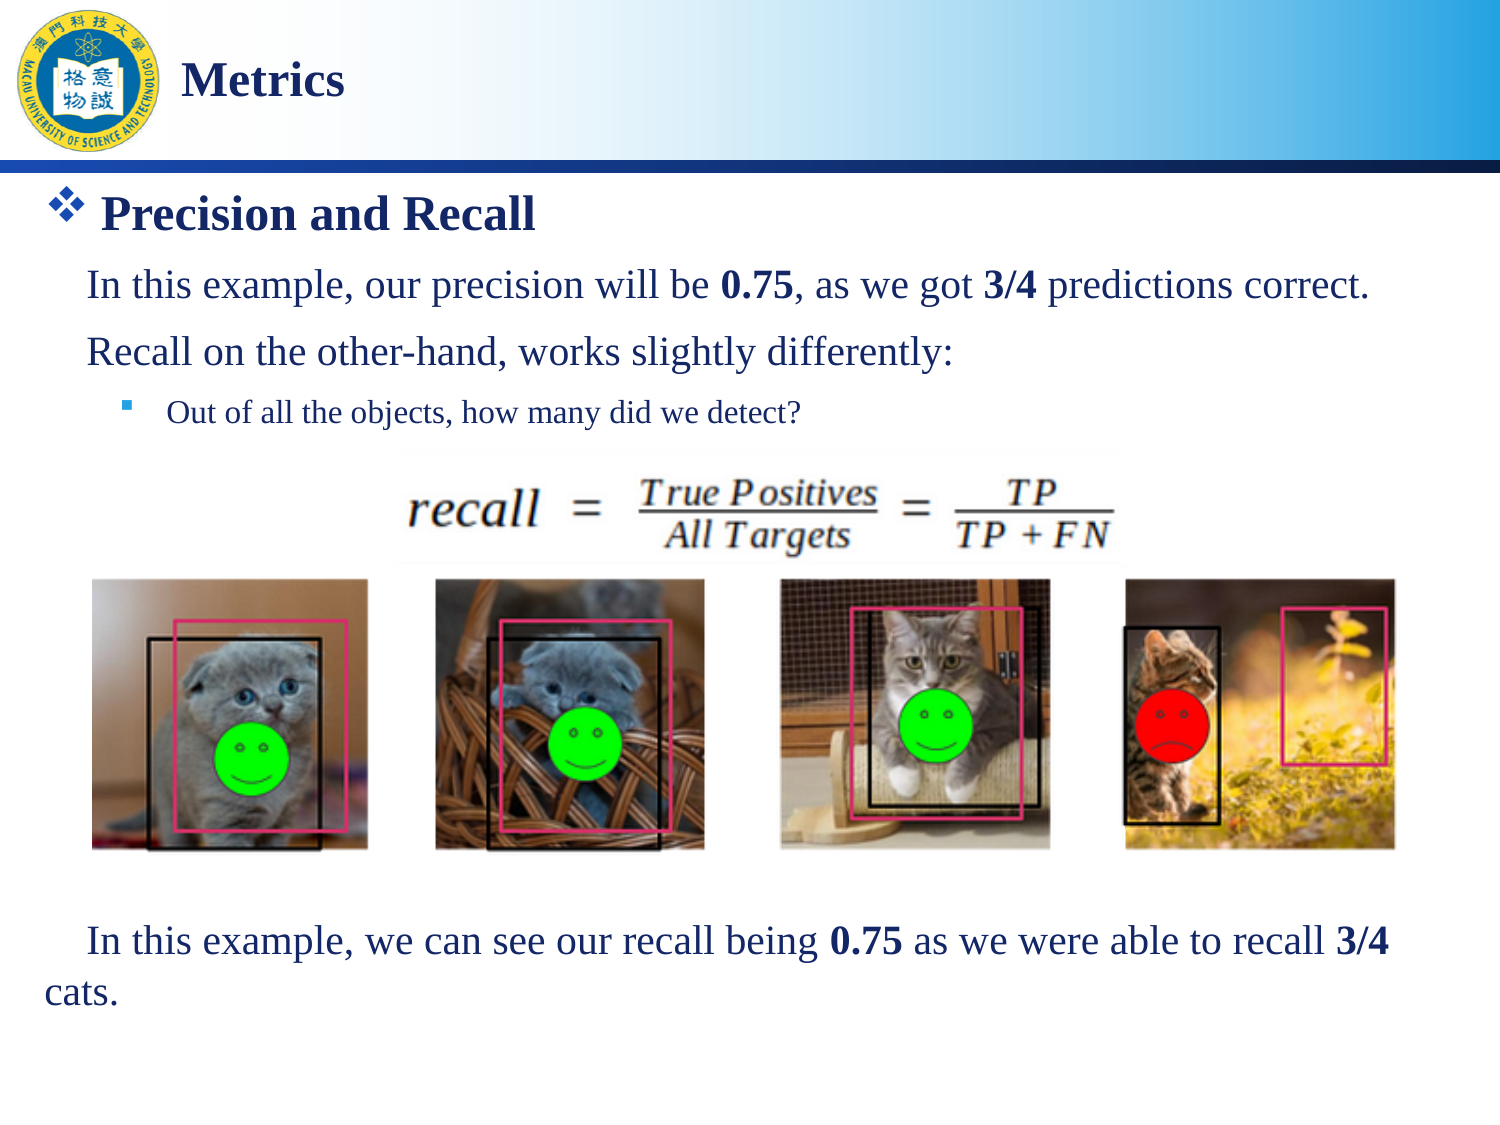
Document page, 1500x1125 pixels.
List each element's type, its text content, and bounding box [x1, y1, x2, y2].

picture [91, 444, 1408, 859]
text_box Precision and Recall In this example, our precision will be 0.75, as we got 3/4 predictions correct. Recall on the other-hand, works slightly differently: Out of all the objects, how many did we detect? In this example, we can see our recall being 0.75 as we were able to recall 3/4 cats. [29, 172, 1471, 993]
picture [17, 9, 160, 152]
text_box Metrics [164, 45, 361, 115]
